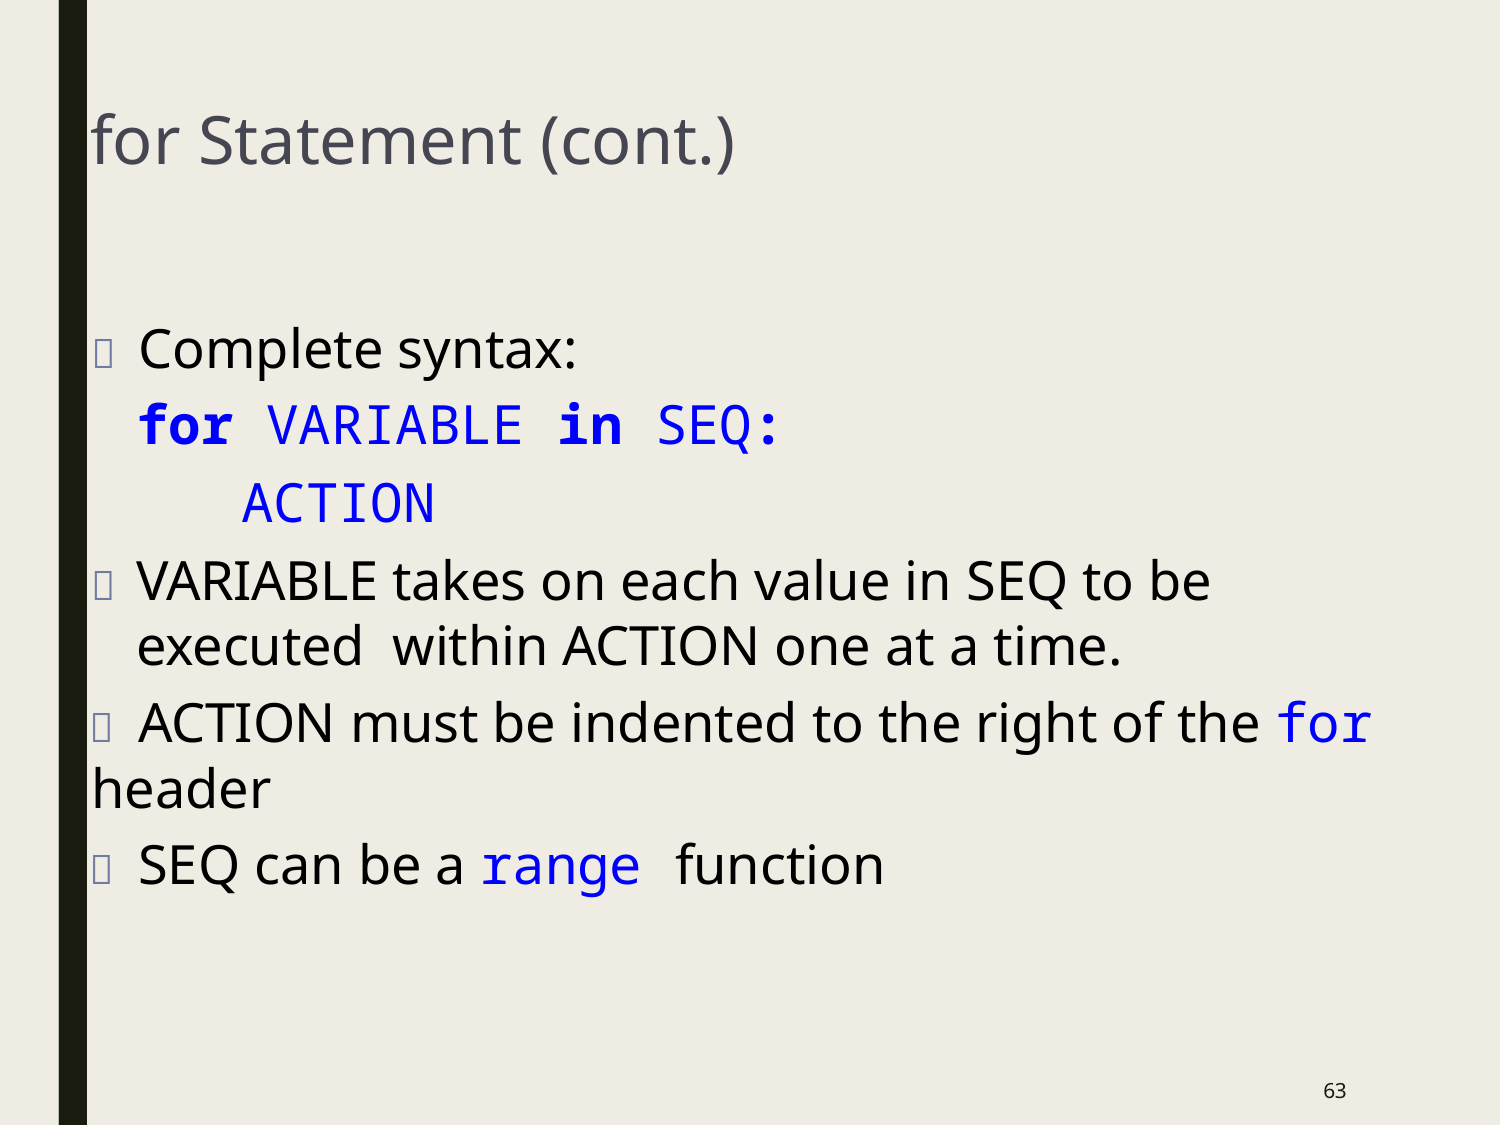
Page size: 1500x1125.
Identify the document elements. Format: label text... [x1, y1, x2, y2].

text_box  Complete syntax: for VARIABLE in SEQ: ACTION  VARIABLE takes on each value in SEQ to be executed within ACTION one at a time.  ACTION must be indented to the right of the for header  SEQ can be a range function [89, 300, 1439, 896]
title for Statement (cont.) [87, 95, 1425, 287]
slide_number 62 [1165, 1058, 1362, 1125]
